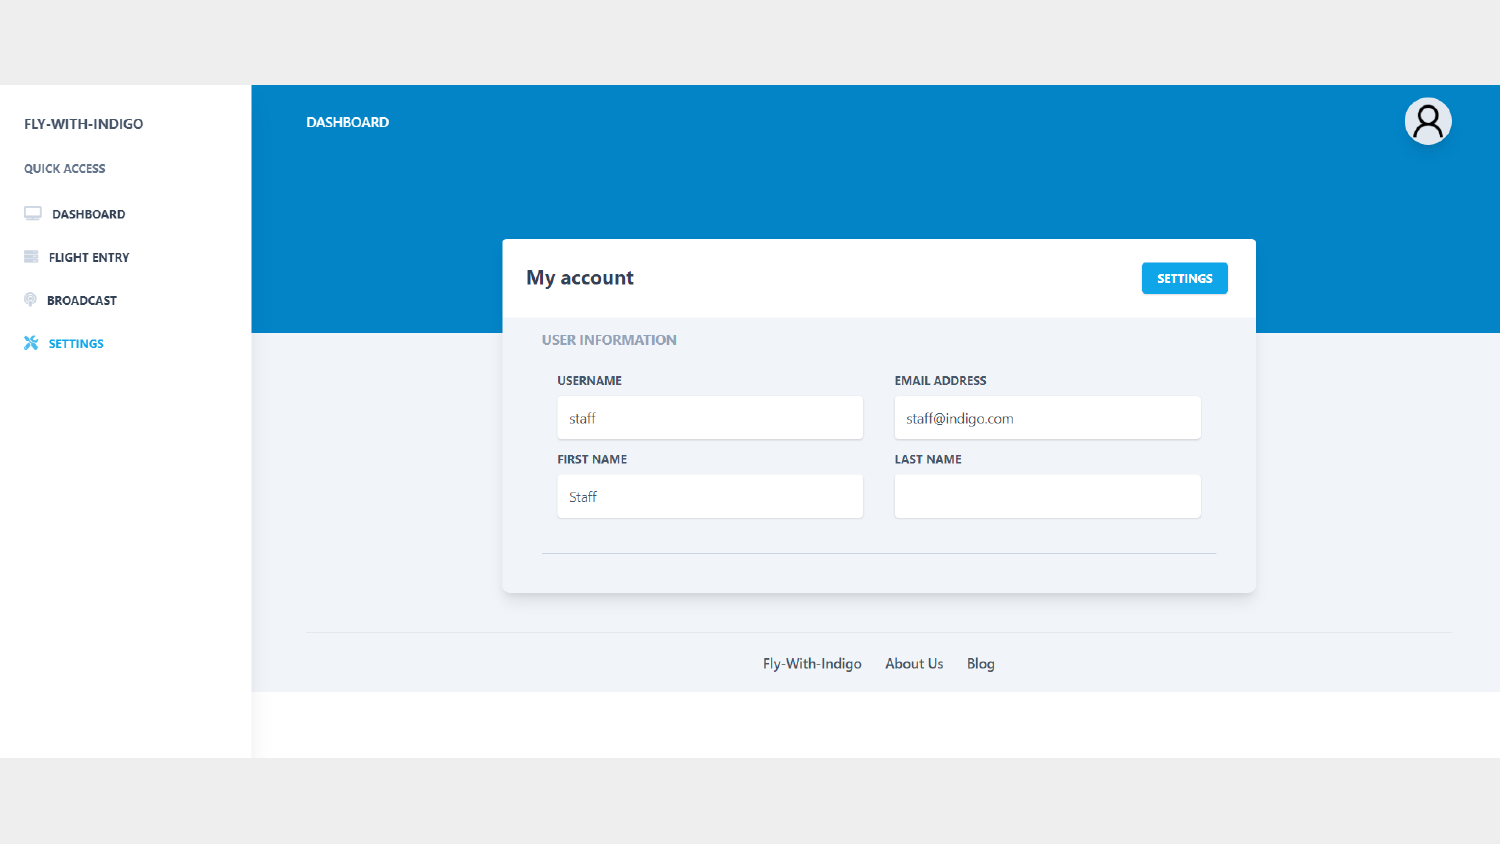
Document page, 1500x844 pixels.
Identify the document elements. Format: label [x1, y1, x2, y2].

picture [0, 85, 1500, 759]
picture [340, 118, 345, 126]
picture [376, 118, 382, 126]
picture [1406, 98, 1451, 144]
picture [314, 118, 324, 126]
